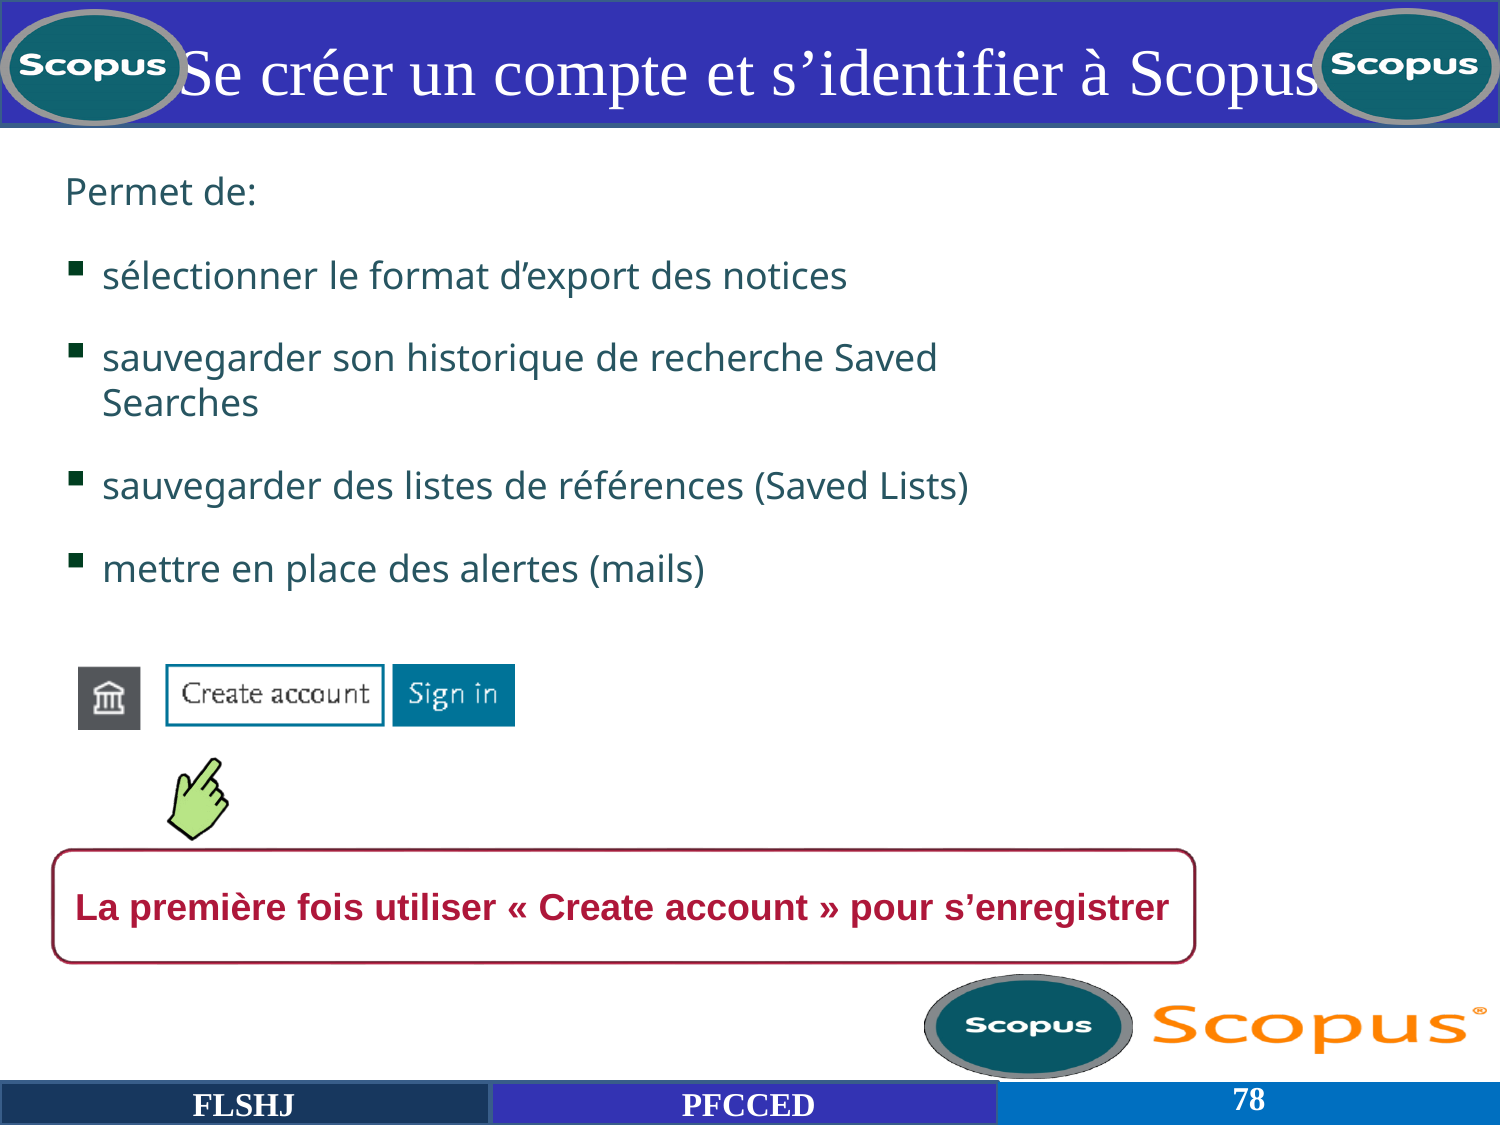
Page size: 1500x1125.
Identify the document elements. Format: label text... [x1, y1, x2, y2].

slide_number 78 [1226, 1088, 1273, 1125]
picture [169, 667, 381, 723]
picture [0, 9, 188, 127]
footer PFCCED [679, 1084, 850, 1125]
picture [50, 738, 1197, 965]
picture [434, 699, 447, 711]
text_box Permet de: sélectionner le format d’export des notices sauvegarder son historique de recherche Saved Searches sauvegarder des listes de références (Saved Lists) mettre en place des alertes (mails) [62, 145, 1071, 590]
picture [410, 683, 422, 703]
title Se créer un compte et s’identifier à Scopus [174, 23, 1398, 214]
picture [78, 663, 515, 731]
picture [485, 689, 494, 702]
picture [924, 974, 1488, 1079]
picture [452, 690, 456, 702]
picture [434, 689, 447, 696]
picture [1312, 7, 1500, 125]
slide_number FLSHJ [190, 1084, 300, 1125]
